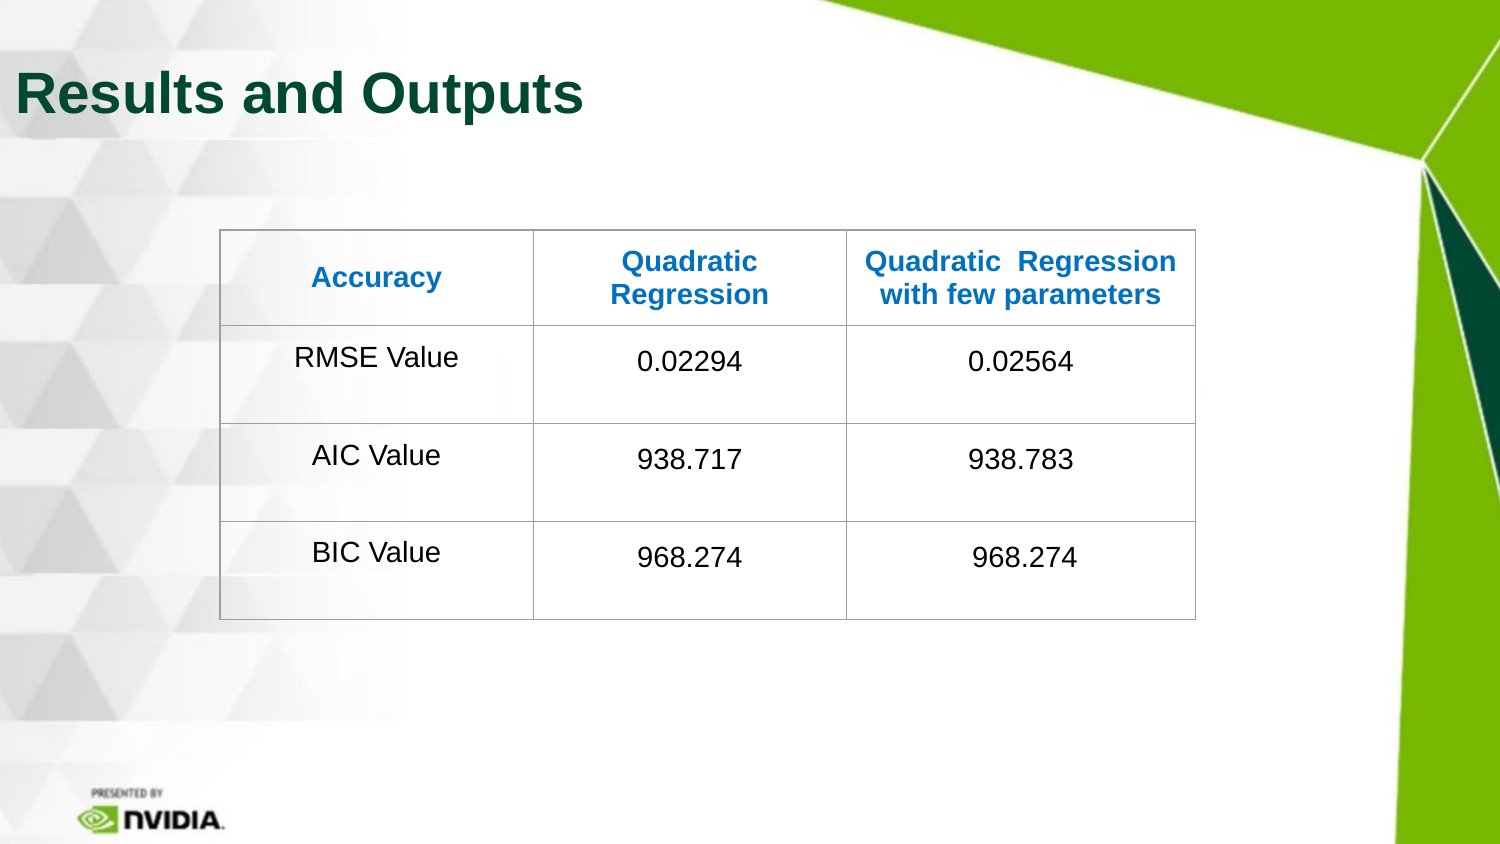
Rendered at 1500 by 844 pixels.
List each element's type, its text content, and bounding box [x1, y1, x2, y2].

table_cell RMSE Value [221, 326, 533, 423]
table_header Quadratic Regression with few parameters [847, 231, 1195, 325]
table_cell AIC Value [221, 424, 533, 521]
table_cell 968.274 [534, 522, 846, 619]
table_cell 938.783 [847, 424, 1195, 521]
table_cell 968.274 [847, 522, 1195, 619]
title Results and Outputs [0, 40, 835, 135]
picture [0, 0, 1500, 844]
table_header Quadratic Regression [534, 231, 846, 325]
table_cell 0.02294 [534, 326, 846, 423]
table_cell 0.02564 [847, 326, 1195, 423]
table_cell 938.717 [534, 424, 846, 521]
table_header Accuracy [221, 231, 533, 325]
table_cell BIC Value [221, 522, 533, 619]
